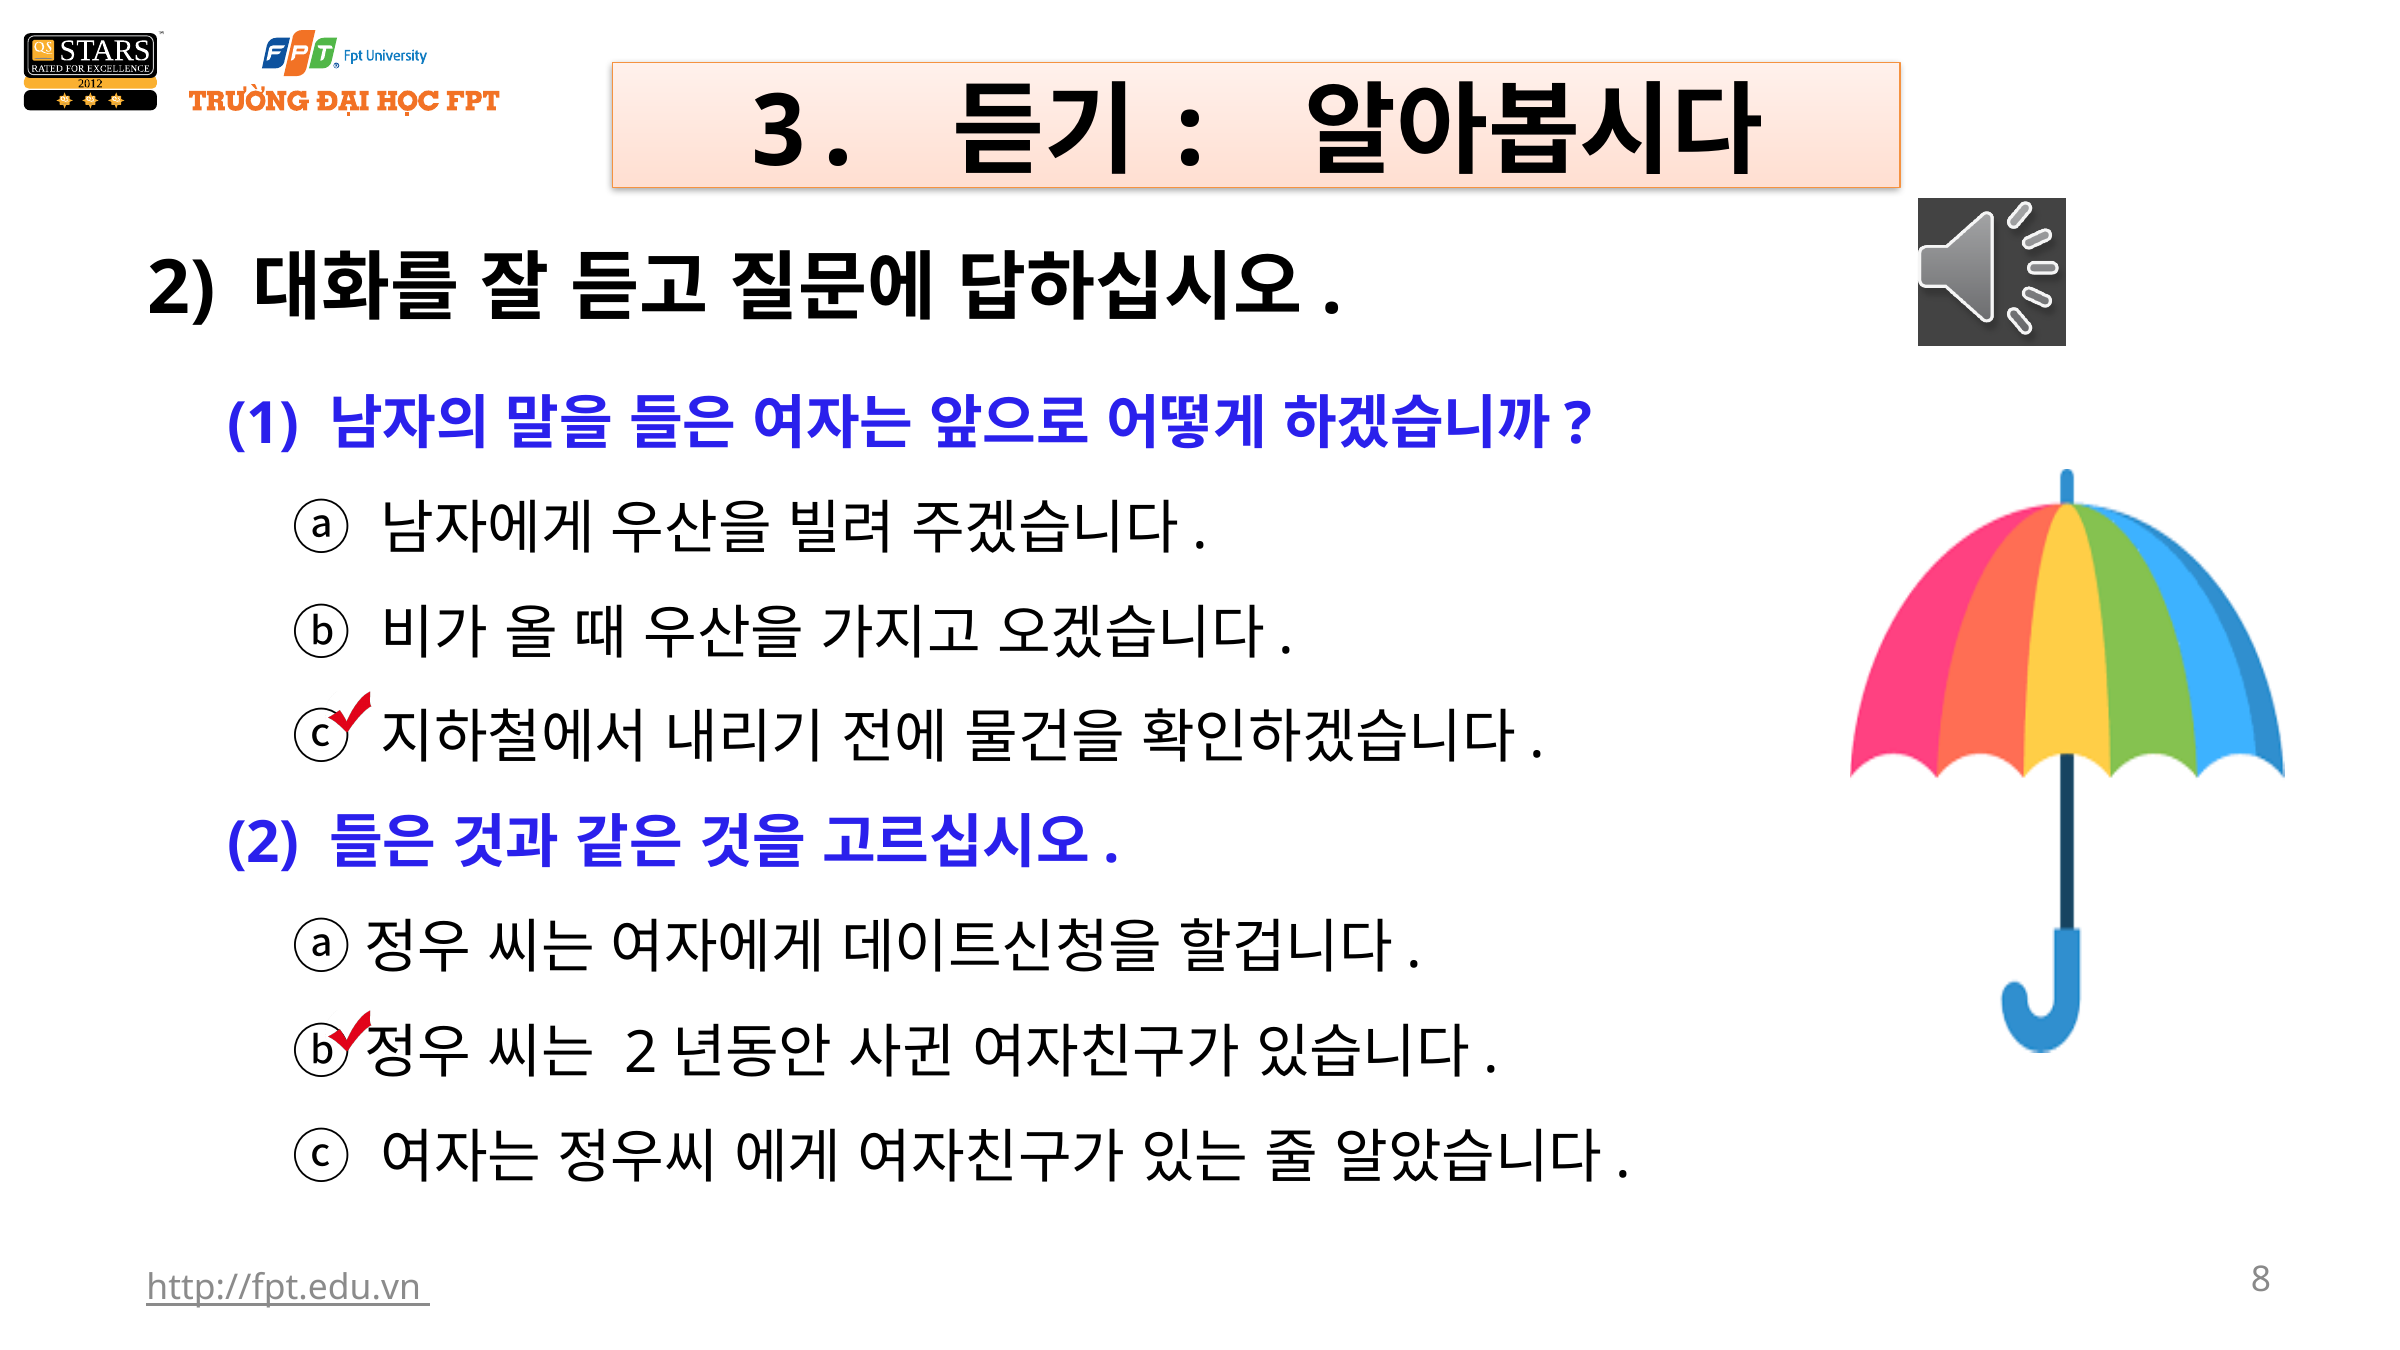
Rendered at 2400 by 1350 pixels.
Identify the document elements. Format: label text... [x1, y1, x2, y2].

picture [324, 1006, 377, 1058]
picture [324, 687, 377, 739]
slide_number 8 [2175, 1250, 2293, 1312]
picture [1916, 196, 2068, 348]
picture [1849, 469, 2285, 1053]
text_box 2) 대화를 잘 듣고 질문에 답하십시오. [132, 231, 1358, 337]
text_box 3. 듣기: 알아봅시다 [612, 62, 1901, 188]
footer http://fpt.edu.vn [125, 1250, 885, 1322]
text_box (1) 남자의 말을 들은 여자는 앞으로 어떻게 하겠습니까? ⓐ 남자에게 우산을 빌려 주겠습니다. ⓑ 비가 올 때 우산을 가지고 오겠습니다. ⓒ 지하철에서 내리기 전에 물건을 확인하겠습니다. (2) 들은 것과 같은 것을 고르십시오. ⓐ정우 씨는 여자에게 데이트신청을 할겁니다. ⓑ정우 씨는 2년동안 사귄 여자친구가 있습니다. ⓒ 여자는 정우씨 에게 여자친구가 있는 줄 알았습니다. [212, 342, 2175, 1197]
